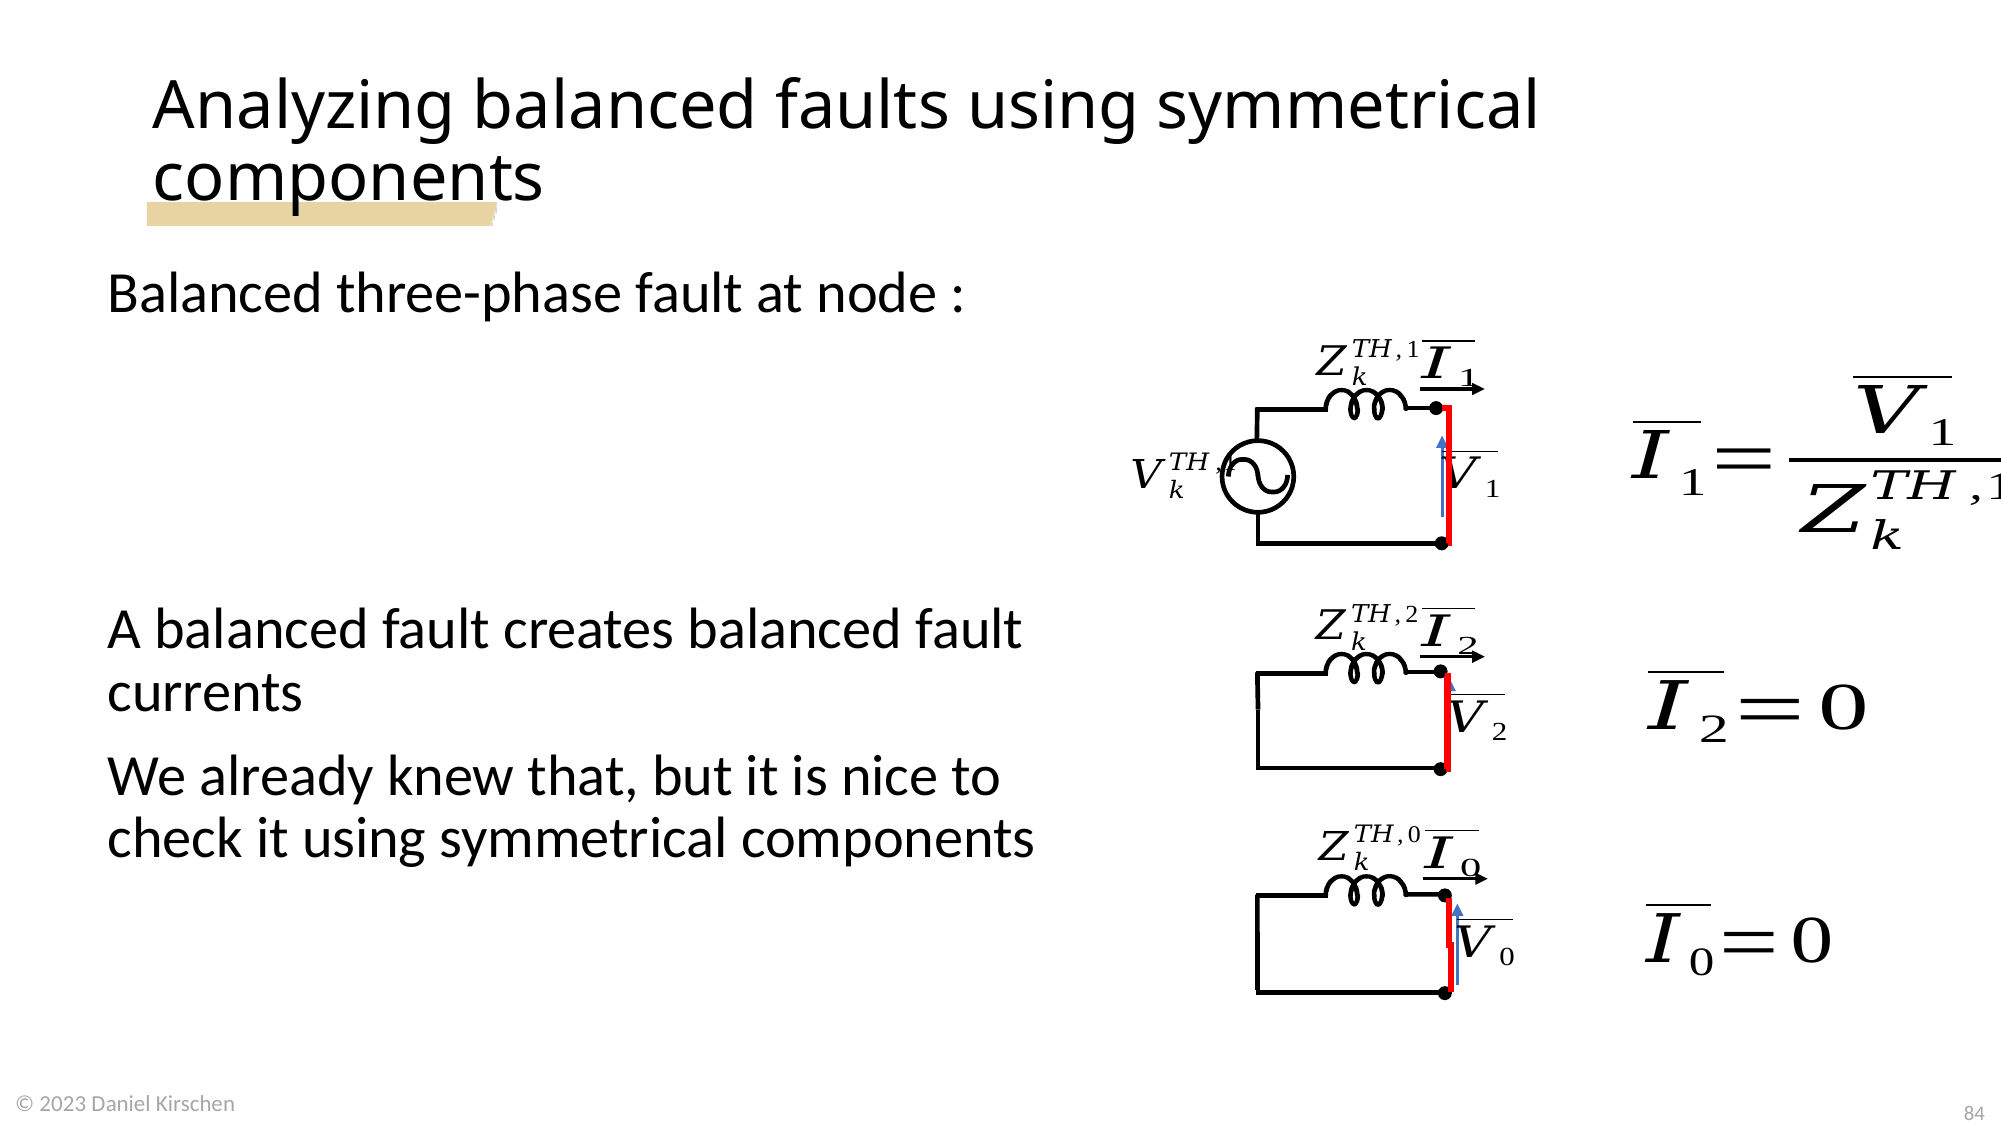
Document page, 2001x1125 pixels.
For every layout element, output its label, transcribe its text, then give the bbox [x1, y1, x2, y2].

slide_number © 2023 Daniel Kirschen [0, 1079, 484, 1125]
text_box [1442, 408, 1448, 544]
title Analyzing balanced faults using symmetrical components [137, 59, 1863, 226]
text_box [1130, 333, 1500, 550]
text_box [1256, 599, 1508, 776]
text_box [1255, 820, 1516, 1000]
slide_number 84 [1550, 1088, 2000, 1125]
